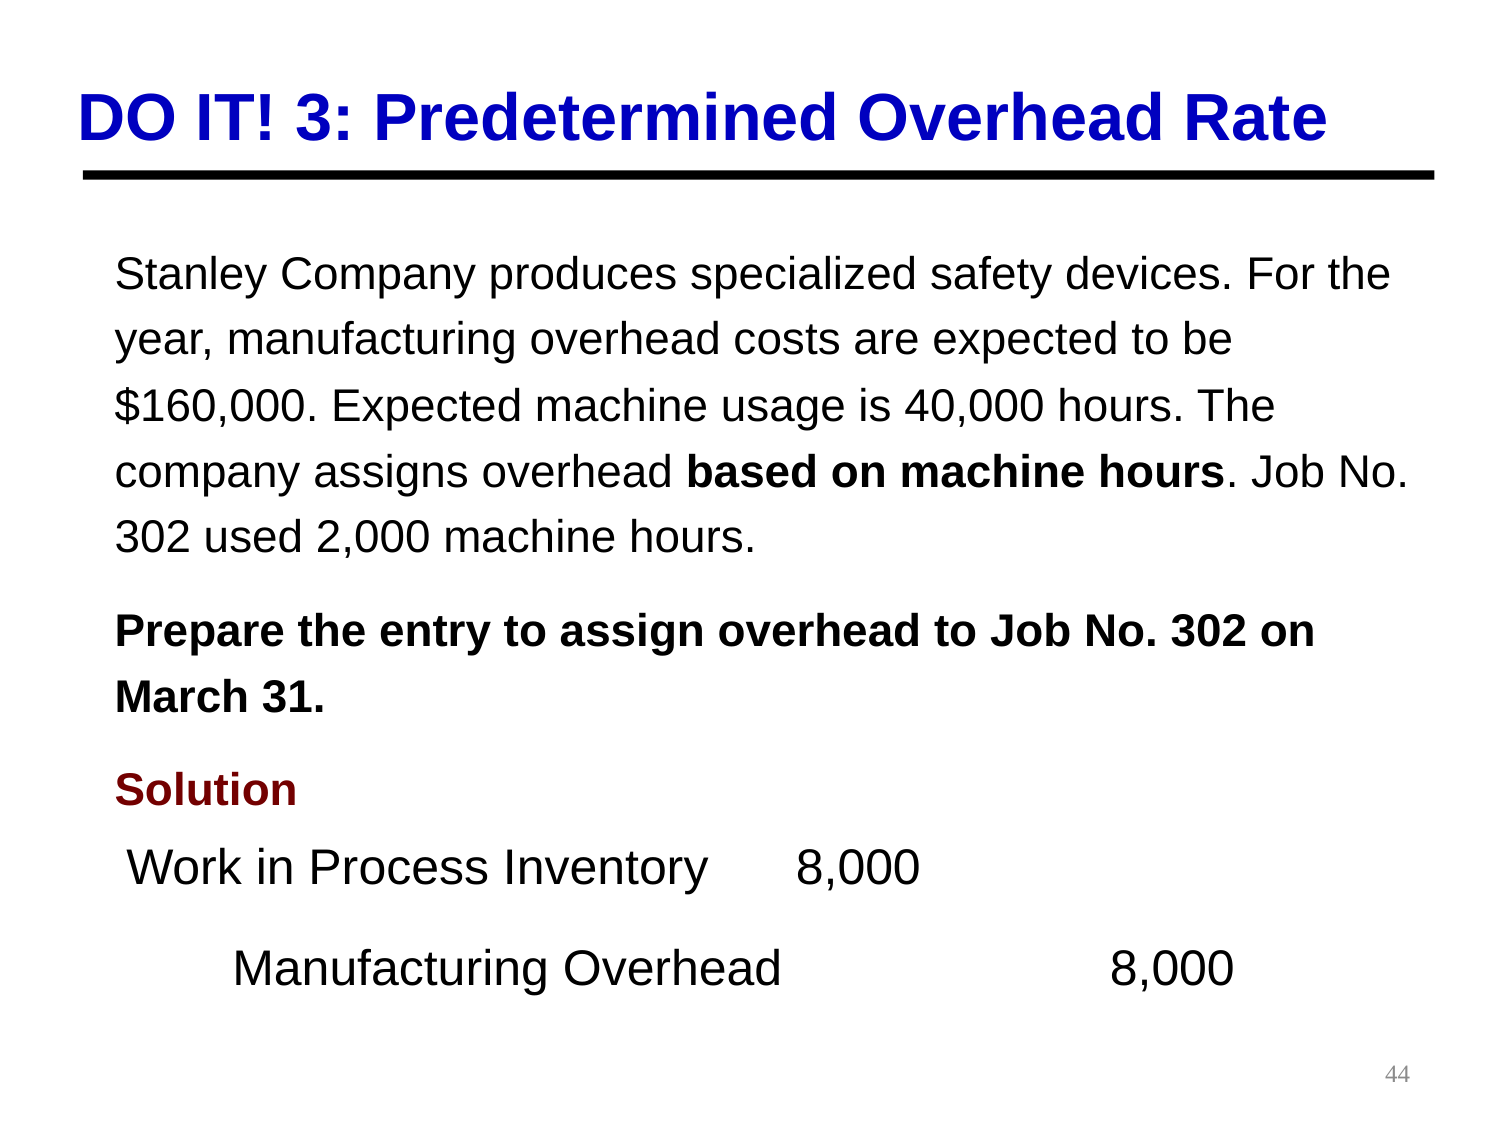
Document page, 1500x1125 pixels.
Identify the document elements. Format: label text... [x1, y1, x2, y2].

slide_number 44 [1074, 1042, 1425, 1103]
text_box Stanley Company produces specialized safety devices. For the year, manufacturing overhead costs are expected to be $160,000. Expected machine usage is 40,000 hours. The company assigns overhead based on machine hours. Job No. 302 used 2,000 machine hours. Prepare the entry to assign overhead to Job No. 302 on March 31. Solution [99, 224, 1438, 823]
text_box DO IT! 3: Predetermined Overhead Rate [62, 66, 1500, 159]
text_box Manufacturing Overhead 8,000 [111, 927, 1500, 1005]
text_box Work in Process Inventory 8,000 [111, 833, 1500, 903]
